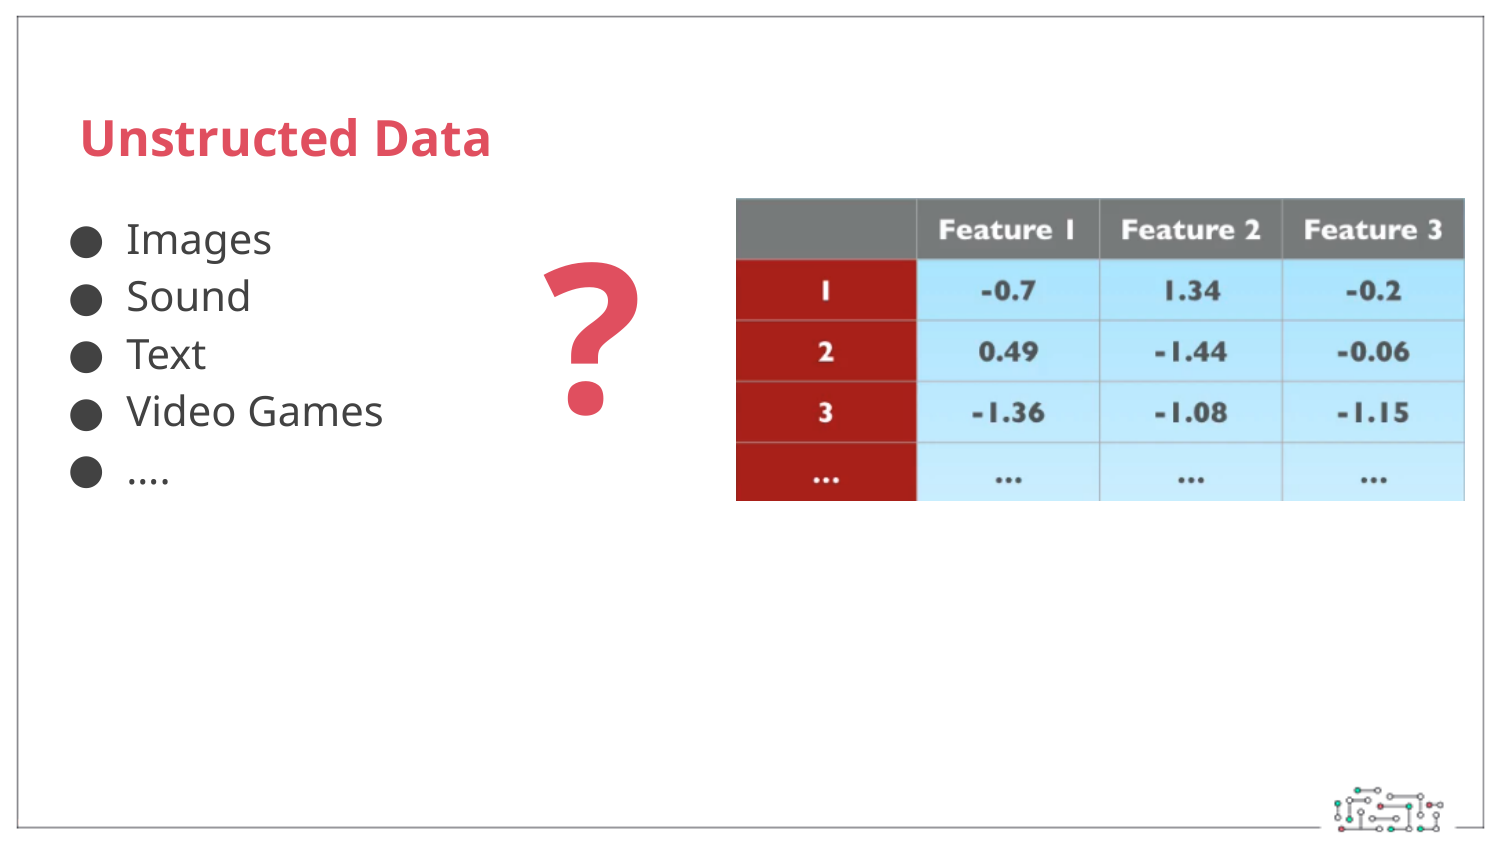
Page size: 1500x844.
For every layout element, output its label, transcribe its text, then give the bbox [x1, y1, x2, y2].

picture [0, 0, 1500, 844]
text_box Unstructed Data [64, 91, 961, 168]
text_box Images Sound Text Video Games …. [36, 190, 529, 683]
text_box ? [528, 190, 744, 492]
